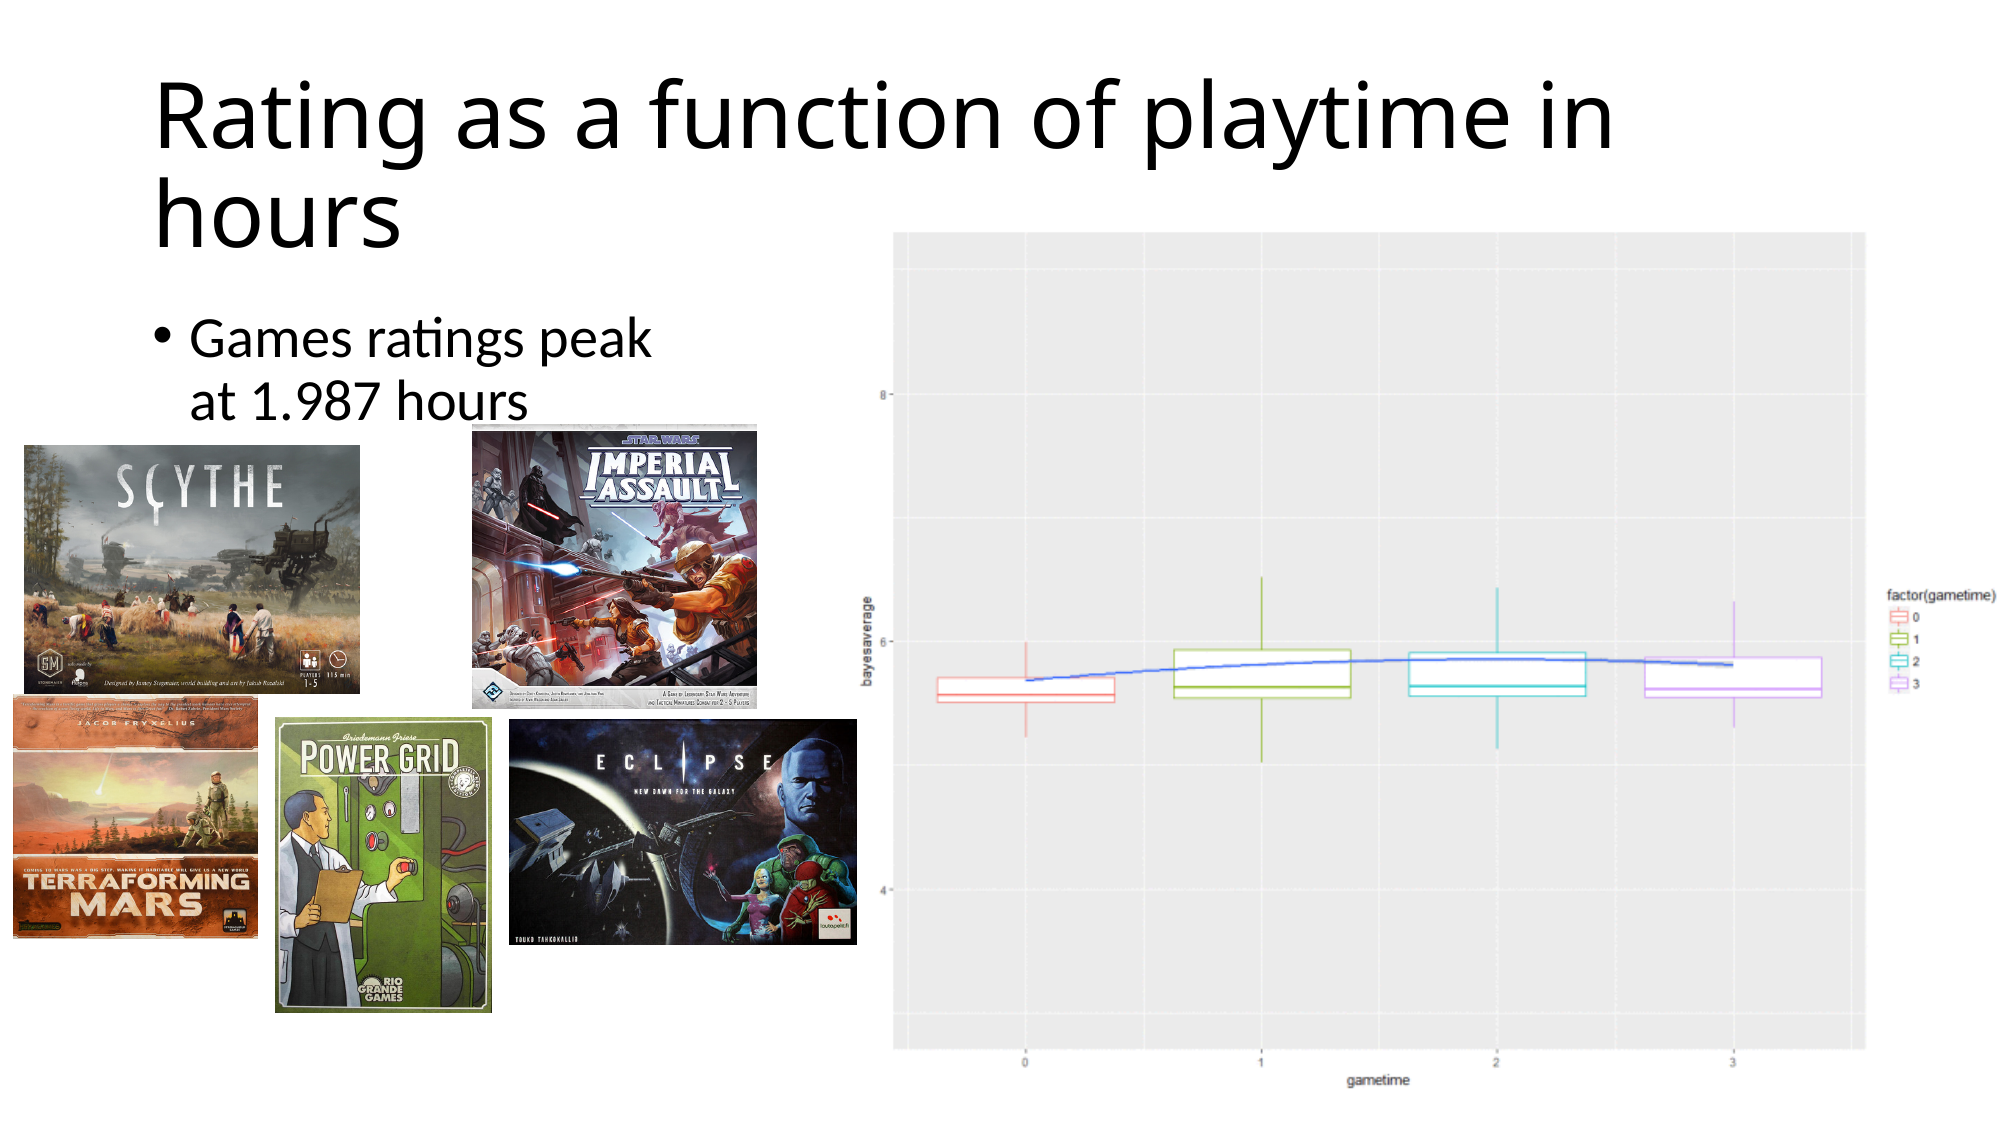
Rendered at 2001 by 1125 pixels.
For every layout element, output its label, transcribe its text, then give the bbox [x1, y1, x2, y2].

picture [13, 445, 360, 939]
picture [472, 424, 757, 709]
title Rating as a function of playtime in hours [137, 59, 1863, 278]
picture [275, 717, 492, 1013]
picture [509, 220, 1998, 1093]
list Games ratings peak at 1.987 hours [137, 299, 728, 1014]
